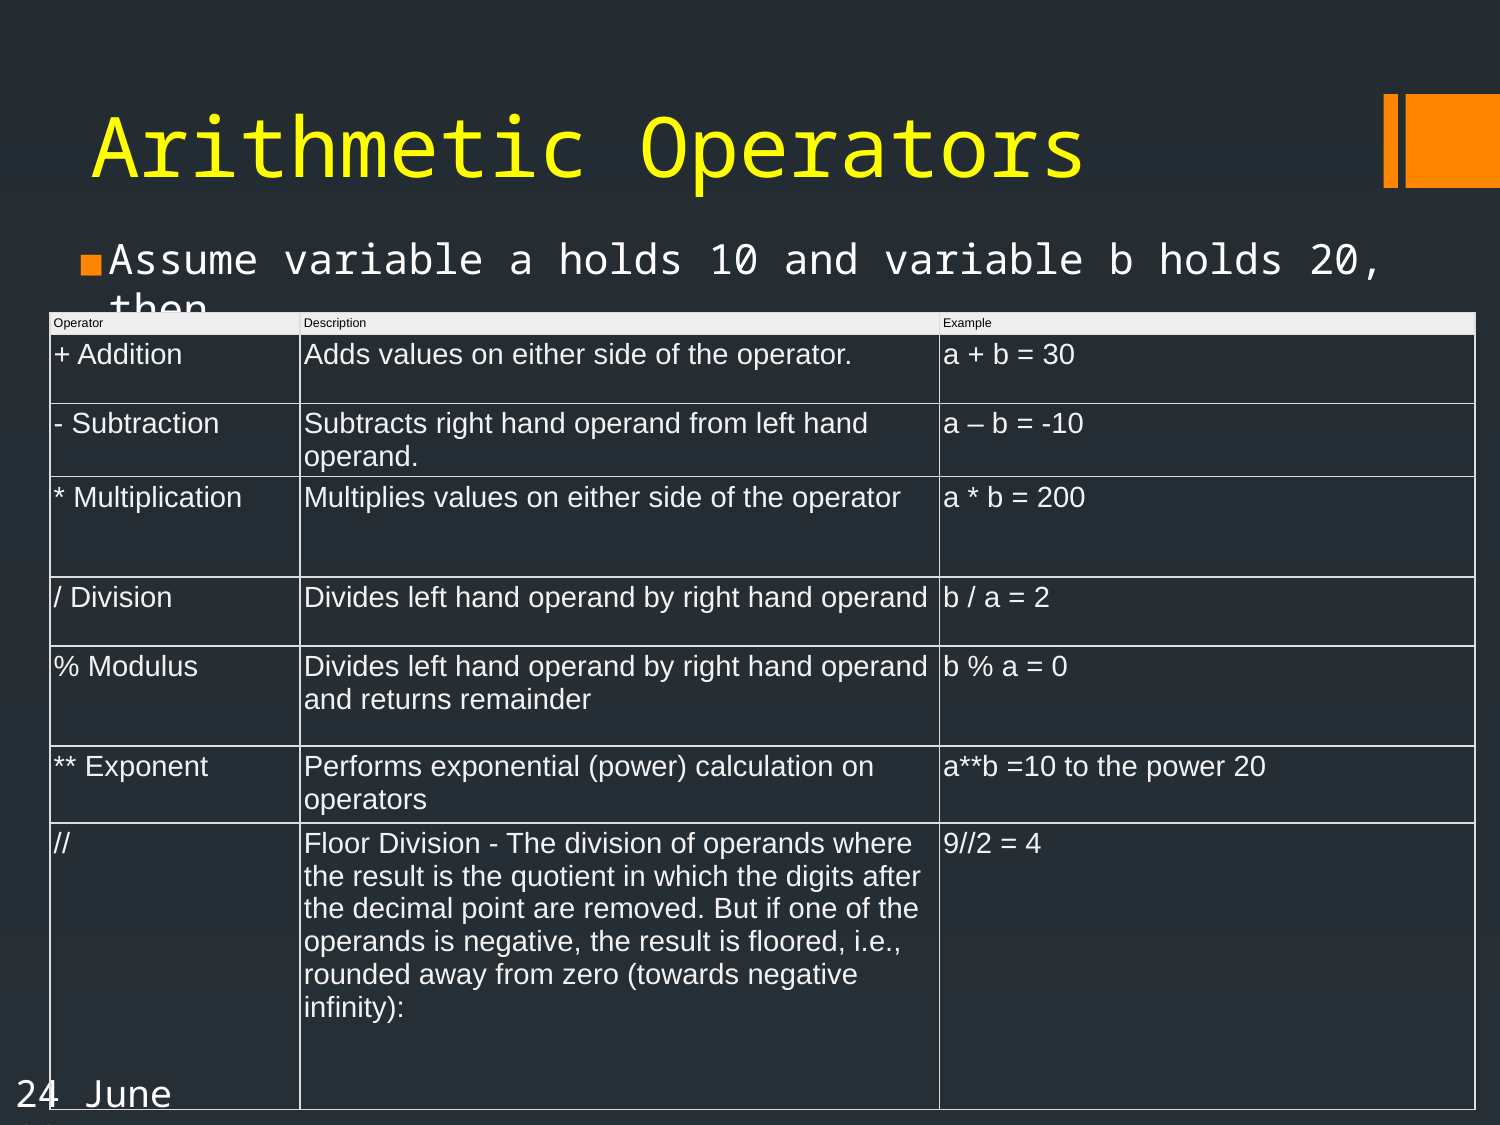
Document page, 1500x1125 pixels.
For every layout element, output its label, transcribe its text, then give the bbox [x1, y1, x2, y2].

table_cell - Subtraction [51, 404, 299, 476]
table_cell + Addition [51, 335, 299, 403]
table_cell Divides left hand operand by right hand operand [301, 578, 939, 645]
table_cell Divides left hand operand by right hand operand and returns remainder [301, 647, 939, 745]
table_cell // [51, 824, 299, 1109]
text_box Assume variable a holds 10 and variable b holds 20, then [55, 224, 1434, 312]
table_cell Floor Division - The division of operands where the result is the quotient in which the digits after the decimal point are removed. But if one of the operands is negative, the result is floored, i.e., rounded away from zero (towards negative infinity): [301, 824, 939, 1109]
table_cell % Modulus [51, 647, 299, 745]
table_cell Adds values on either side of the operator. [301, 335, 939, 403]
table_cell b / a = 2 [940, 578, 1474, 645]
table_cell 9//2 = 4 [940, 824, 1474, 1109]
table_cell Multiplies values on either side of the operator [301, 477, 939, 576]
table_cell a * b = 200 [940, 477, 1474, 576]
table_cell a**b =10 to the power 20 [940, 747, 1474, 822]
table_cell b % a = 0 [940, 647, 1474, 745]
table_cell * Multiplication [51, 477, 299, 576]
table_header Operator [51, 313, 299, 334]
table_cell ** Exponent [51, 747, 299, 822]
table_cell Performs exponential (power) calculation on operators [301, 747, 939, 822]
table_cell / Division [51, 578, 299, 645]
table_cell Subtracts right hand operand from left hand operand. [301, 404, 939, 476]
table_cell a – b = -10 [940, 404, 1474, 476]
table_cell a + b = 30 [940, 335, 1474, 403]
table_header Description [301, 313, 939, 334]
table_header Example [940, 313, 1474, 334]
title Arithmetic Operators [75, 12, 1338, 202]
